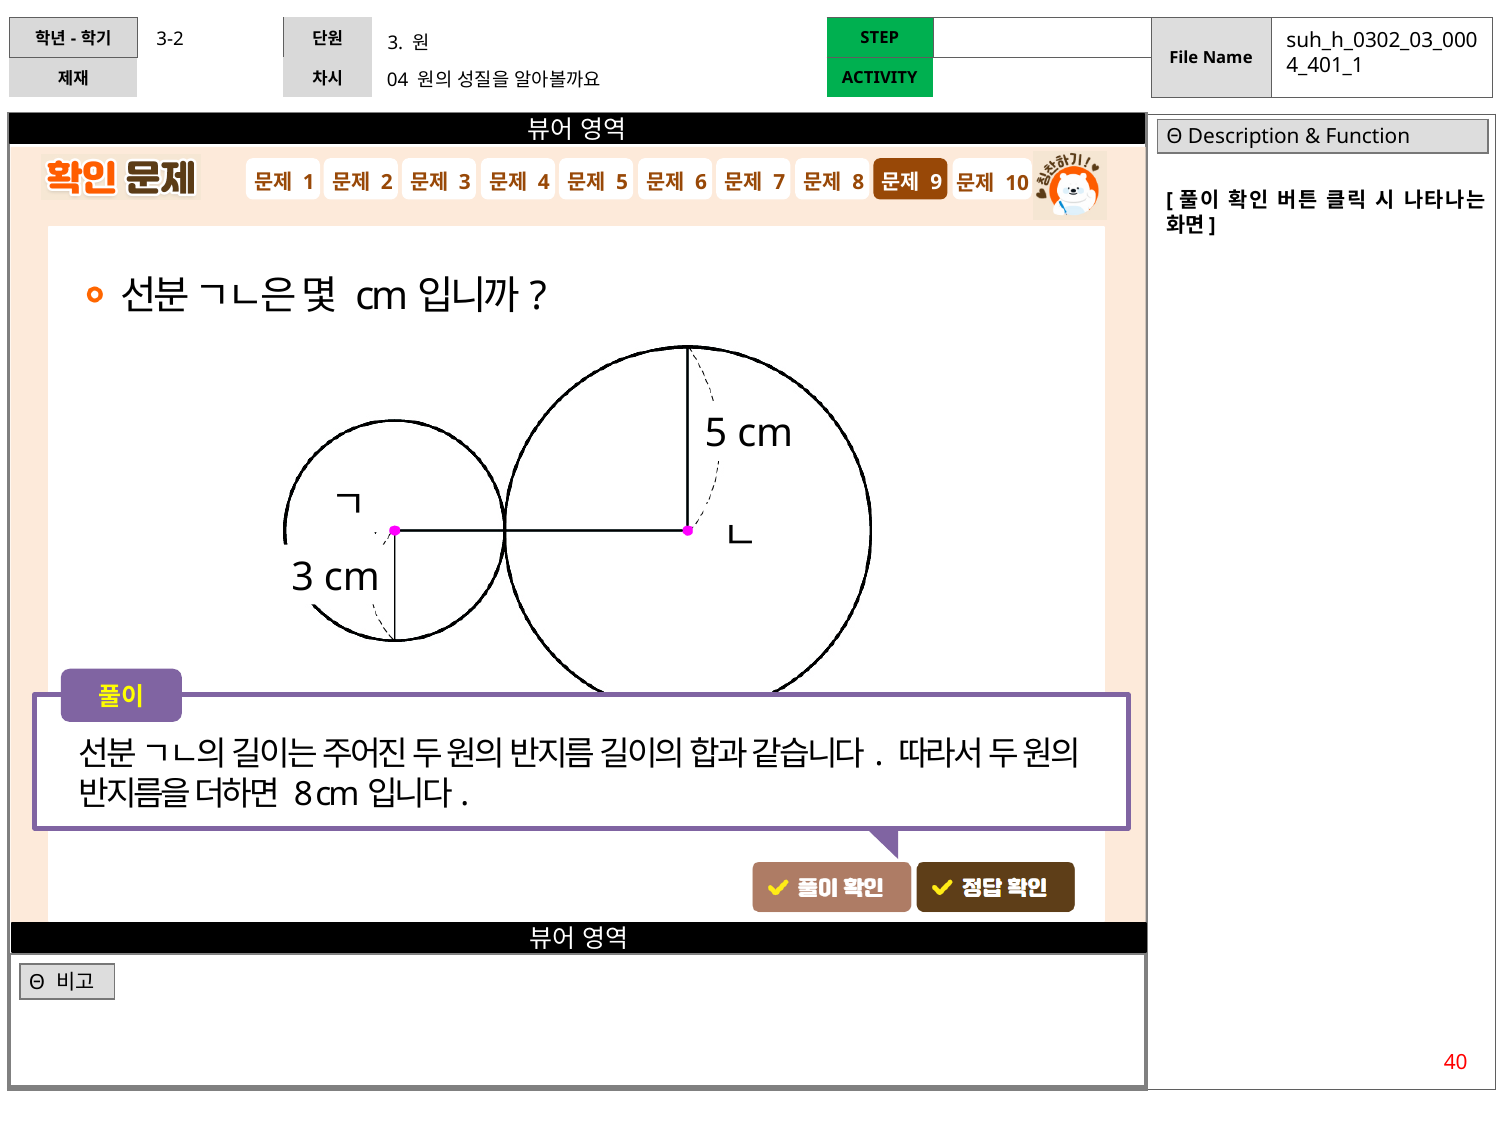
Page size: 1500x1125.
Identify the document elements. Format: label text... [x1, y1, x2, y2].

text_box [34, 668, 1129, 860]
text_box 04 원의 성질을 알아볼까요 [372, 60, 821, 96]
picture [915, 860, 1078, 913]
picture [41, 154, 201, 200]
text_box 3. 원 [372, 23, 828, 48]
text_box 선분 ㄱㄴ은 몇 cm입니까? [105, 263, 1109, 326]
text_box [239, 148, 1052, 200]
table_header Θ Description & Function [1158, 120, 1487, 152]
picture [82, 283, 104, 307]
picture [749, 860, 912, 914]
text_box [풀이 확인 버튼 클릭 시 나타나는 화면] [1151, 179, 1500, 344]
picture [1033, 151, 1107, 220]
text_box suh_h_0302_03_0004_401_1 [1271, 18, 1500, 84]
text_box 3-2 [141, 18, 284, 55]
picture [283, 345, 872, 668]
